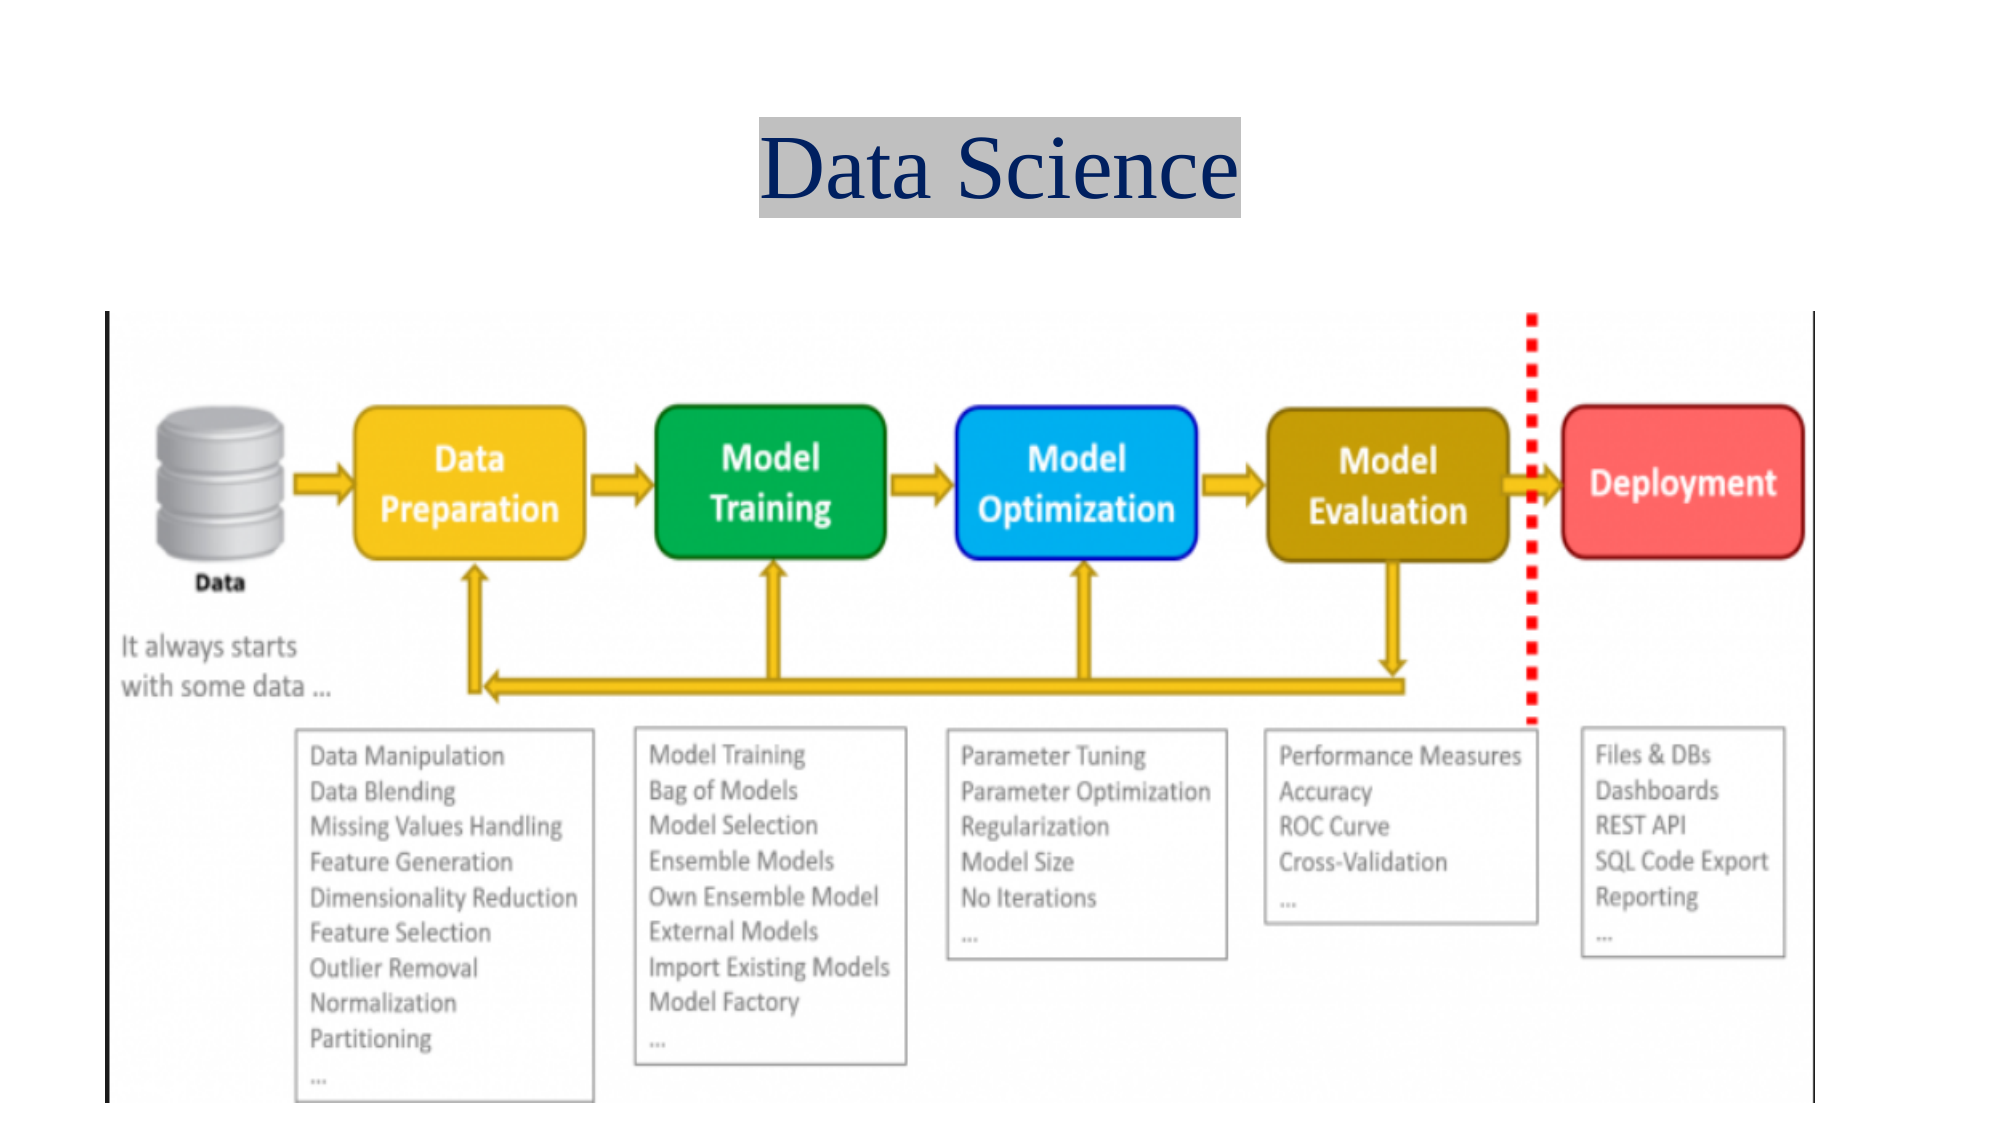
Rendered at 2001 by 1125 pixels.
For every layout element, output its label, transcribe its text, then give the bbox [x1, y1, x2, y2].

title Data Science [137, 59, 1863, 278]
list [105, 311, 1815, 1103]
